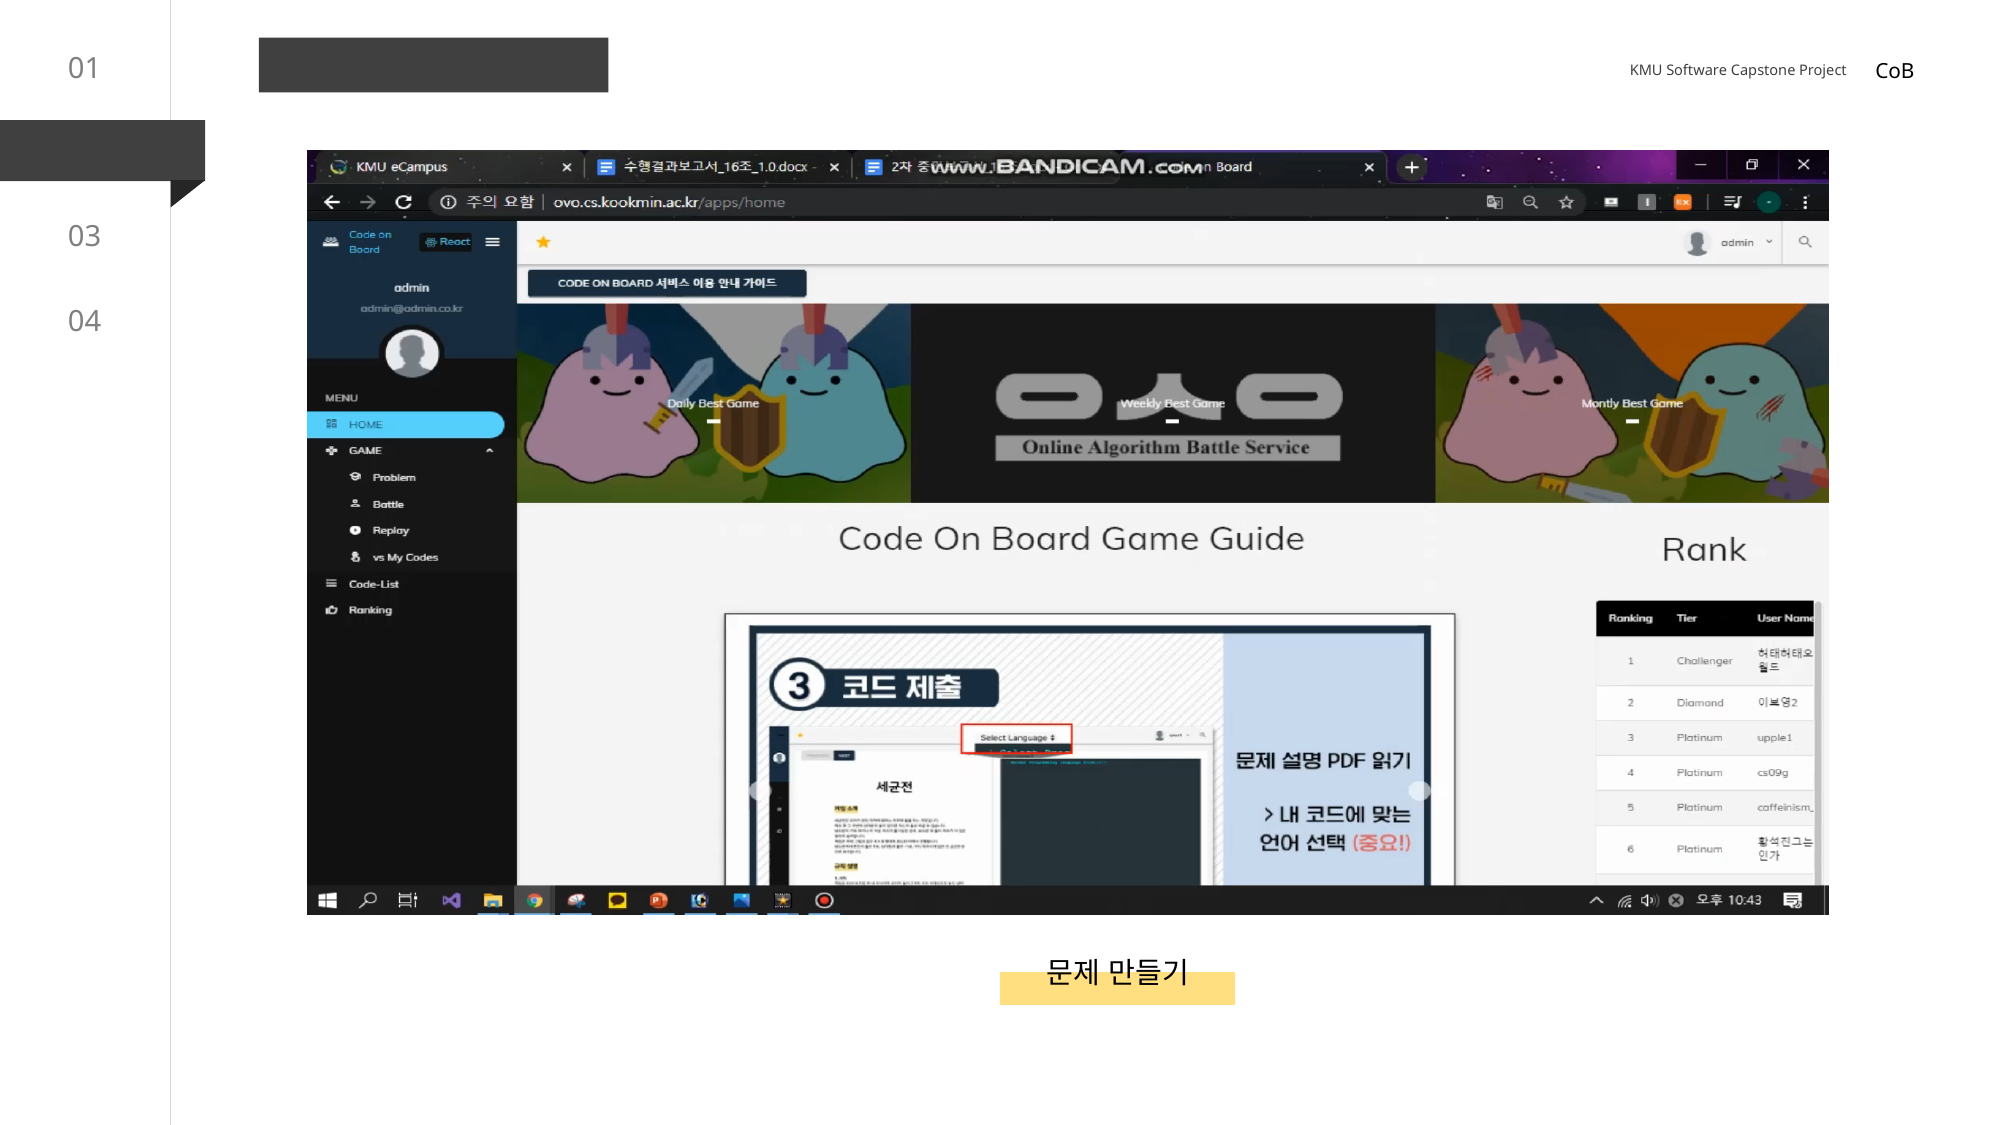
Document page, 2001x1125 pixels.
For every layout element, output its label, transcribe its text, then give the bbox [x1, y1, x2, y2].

text_box 04 [53, 294, 117, 345]
text_box [258, 86, 609, 93]
text_box 01 [53, 41, 117, 92]
text_box 수행 내용 : 문제 만들기 [258, 36, 609, 86]
text_box [999, 971, 1236, 1006]
text_box 03 [53, 210, 117, 260]
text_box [306, 149, 1830, 916]
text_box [0, 120, 206, 208]
text_box CoB [1843, 50, 1947, 90]
text_box 문제 만들기 [1029, 946, 1206, 997]
text_box KMU Software Capstone Project [1614, 53, 1843, 86]
